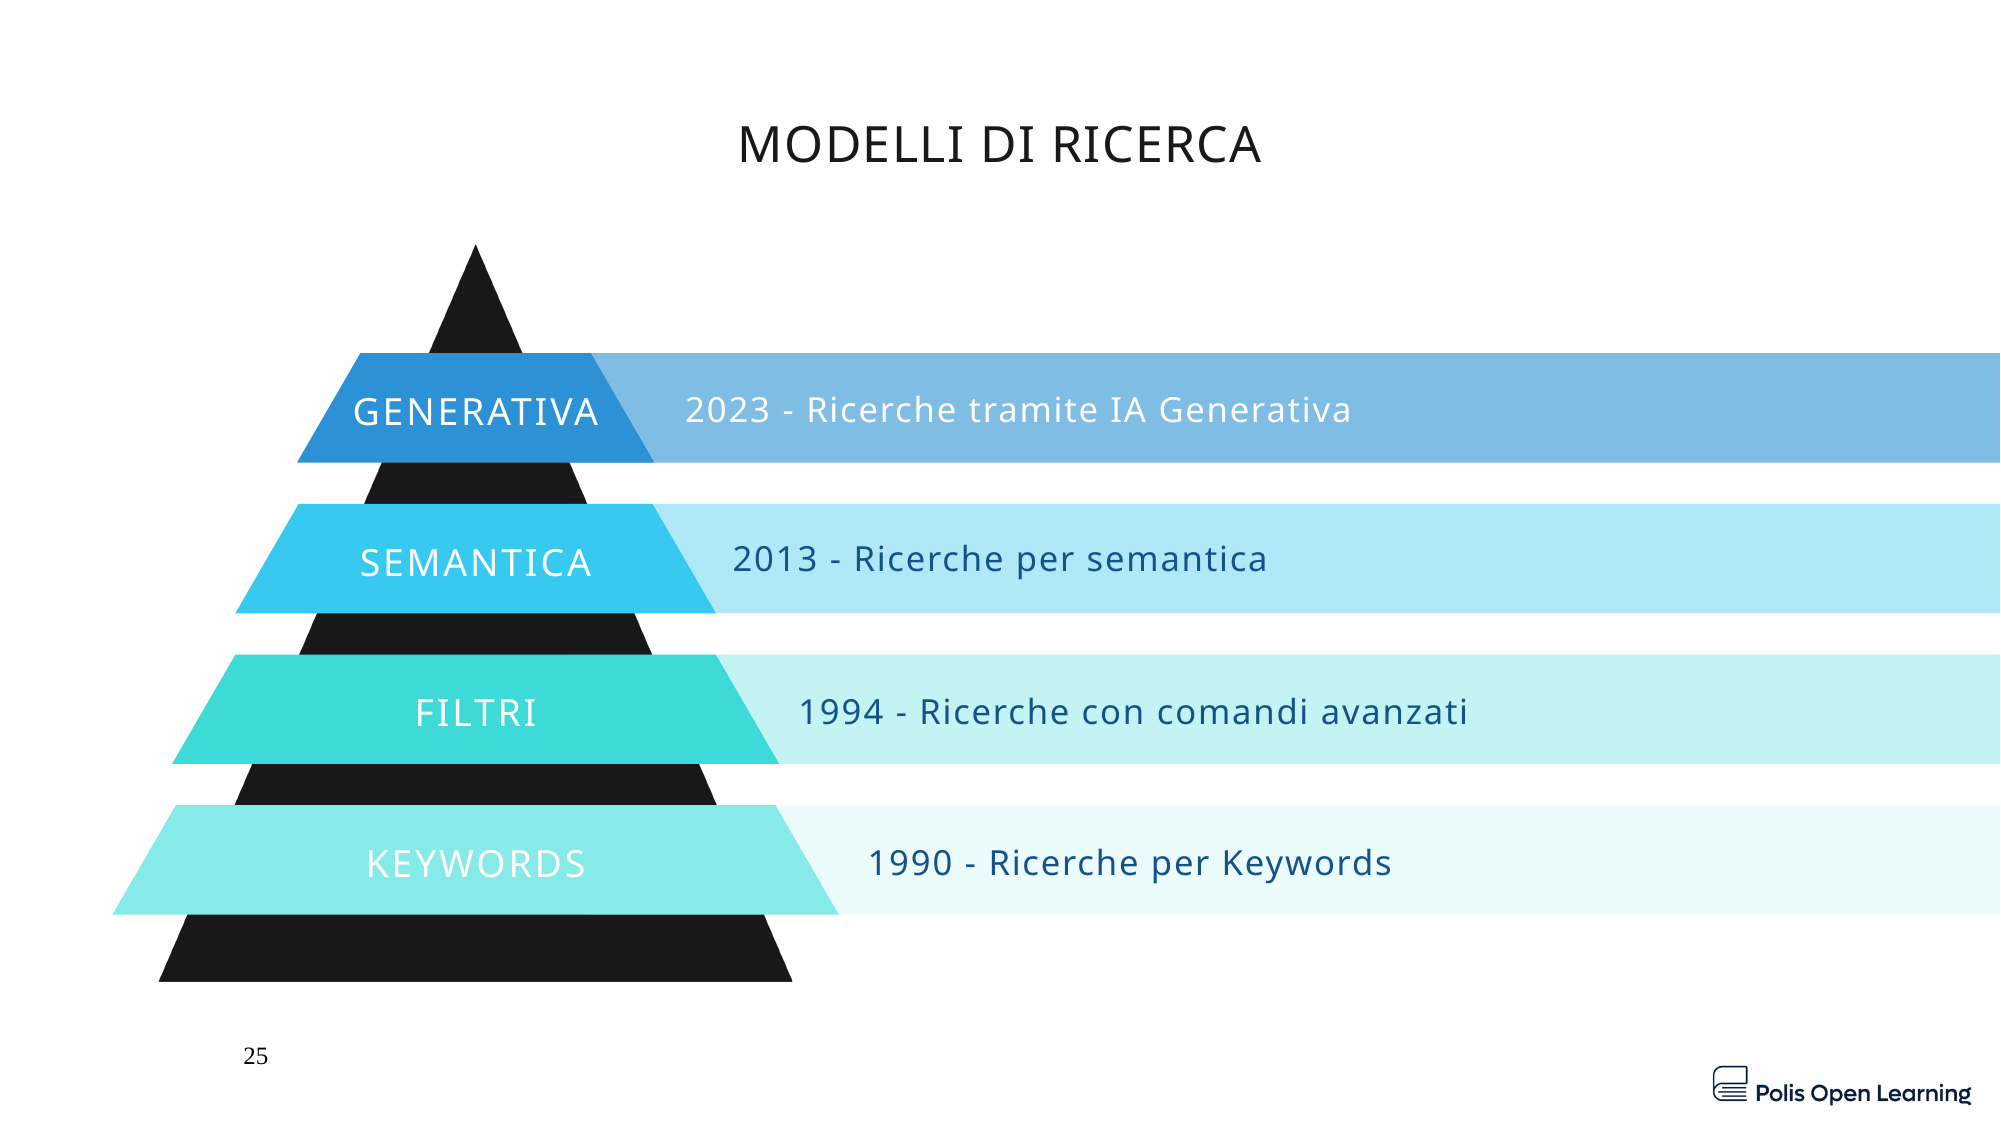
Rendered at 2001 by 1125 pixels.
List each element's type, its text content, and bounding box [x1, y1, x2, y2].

text_box [158, 244, 793, 803]
picture [1702, 1062, 1981, 1110]
text_box [717, 503, 2000, 614]
text_box [841, 805, 2000, 915]
text_box 1990 - Ricerche per Keywords [867, 833, 1701, 882]
text_box 1994 - Ricerche con comandi avanzati [798, 682, 1632, 732]
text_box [296, 352, 655, 463]
text_box 2013 - Ricerche per semantica [732, 530, 1566, 579]
text_box MODELLI DI RICERCA [434, 107, 1566, 173]
text_box [781, 654, 2000, 764]
text_box 2023 - Ricerche tramite IA Generativa [685, 381, 1519, 430]
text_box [171, 654, 780, 765]
text_box [656, 353, 2000, 463]
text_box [235, 503, 717, 614]
text_box [158, 924, 793, 982]
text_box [112, 804, 840, 915]
